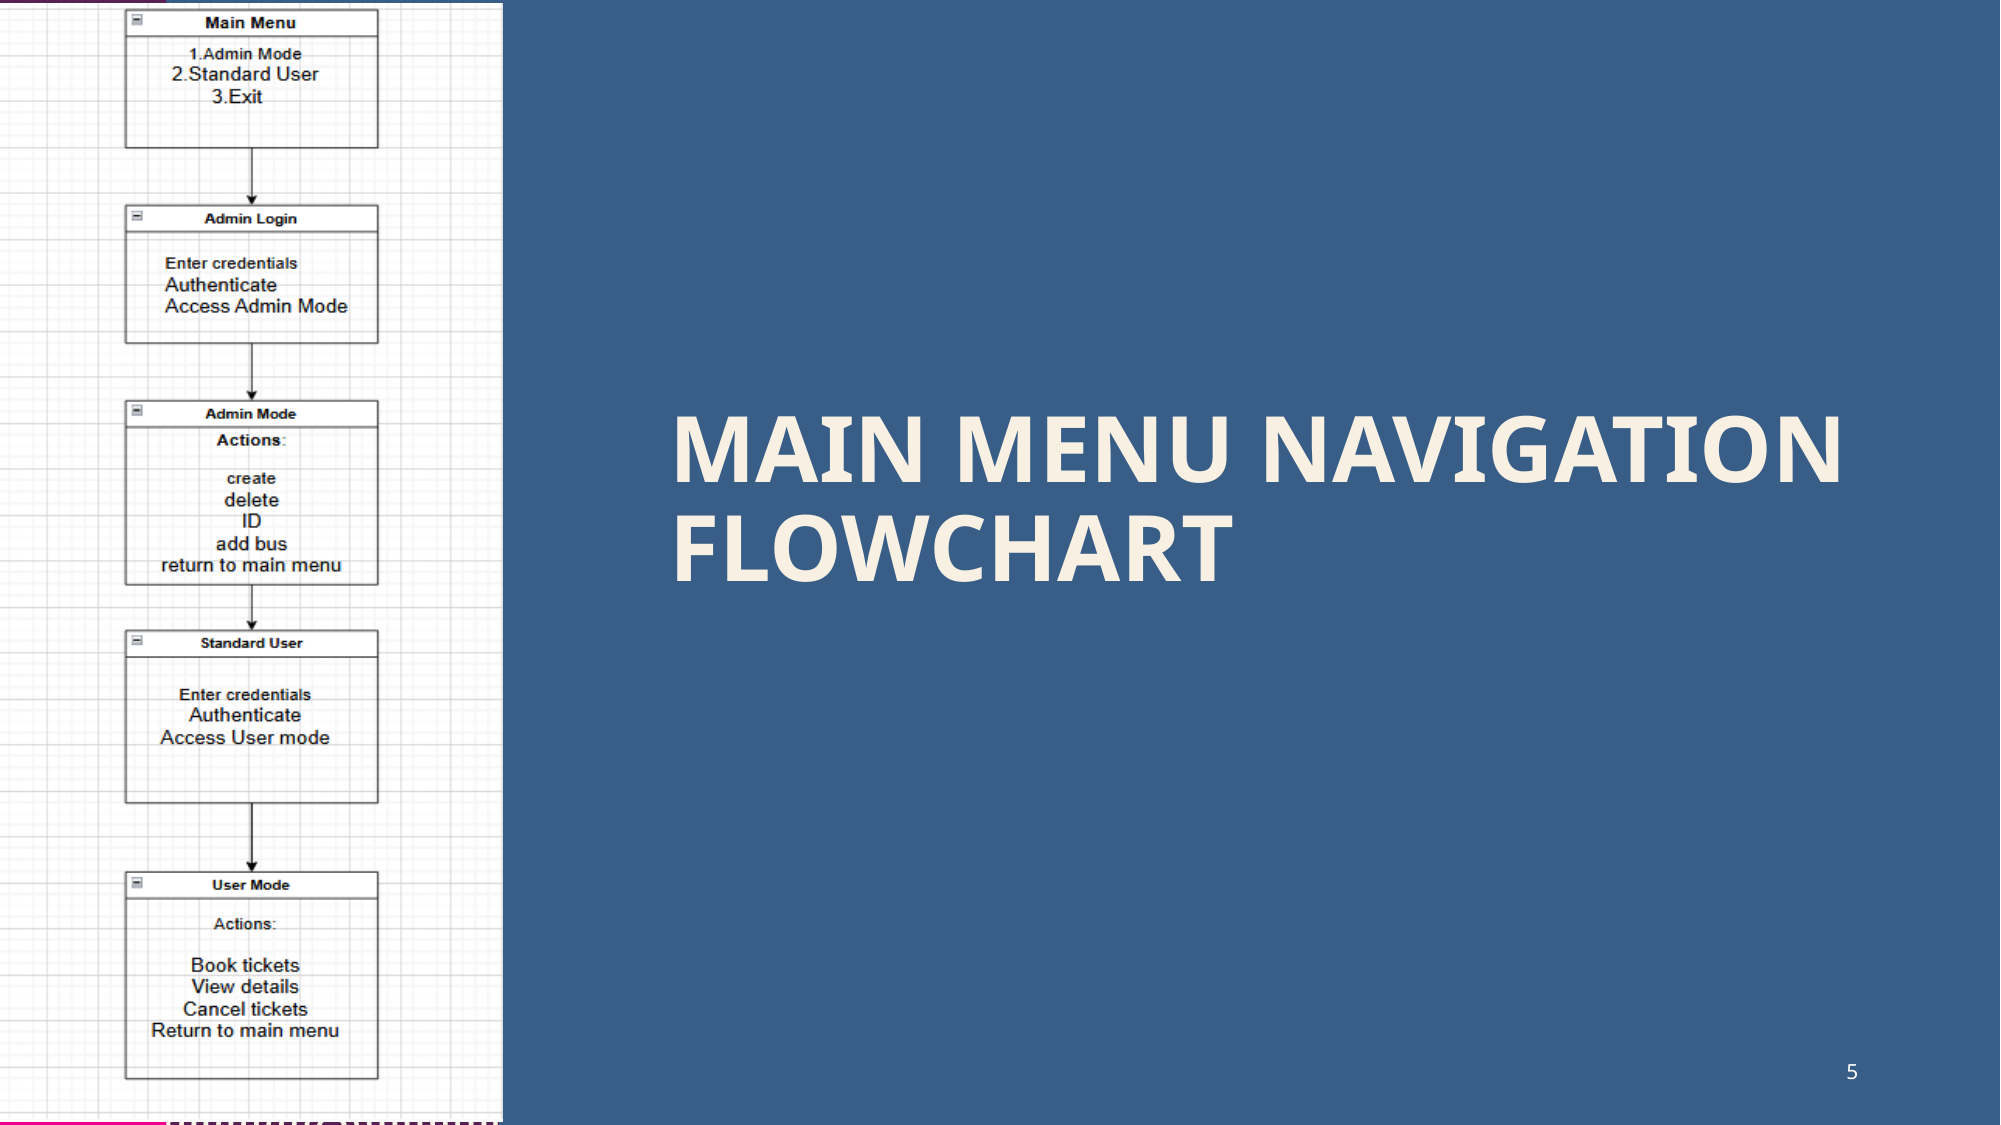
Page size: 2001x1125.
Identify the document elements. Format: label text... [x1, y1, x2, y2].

title Main menu Navigation flowchart [654, 396, 1903, 729]
slide_number 5 [1798, 1042, 1874, 1103]
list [0, 3, 503, 1122]
